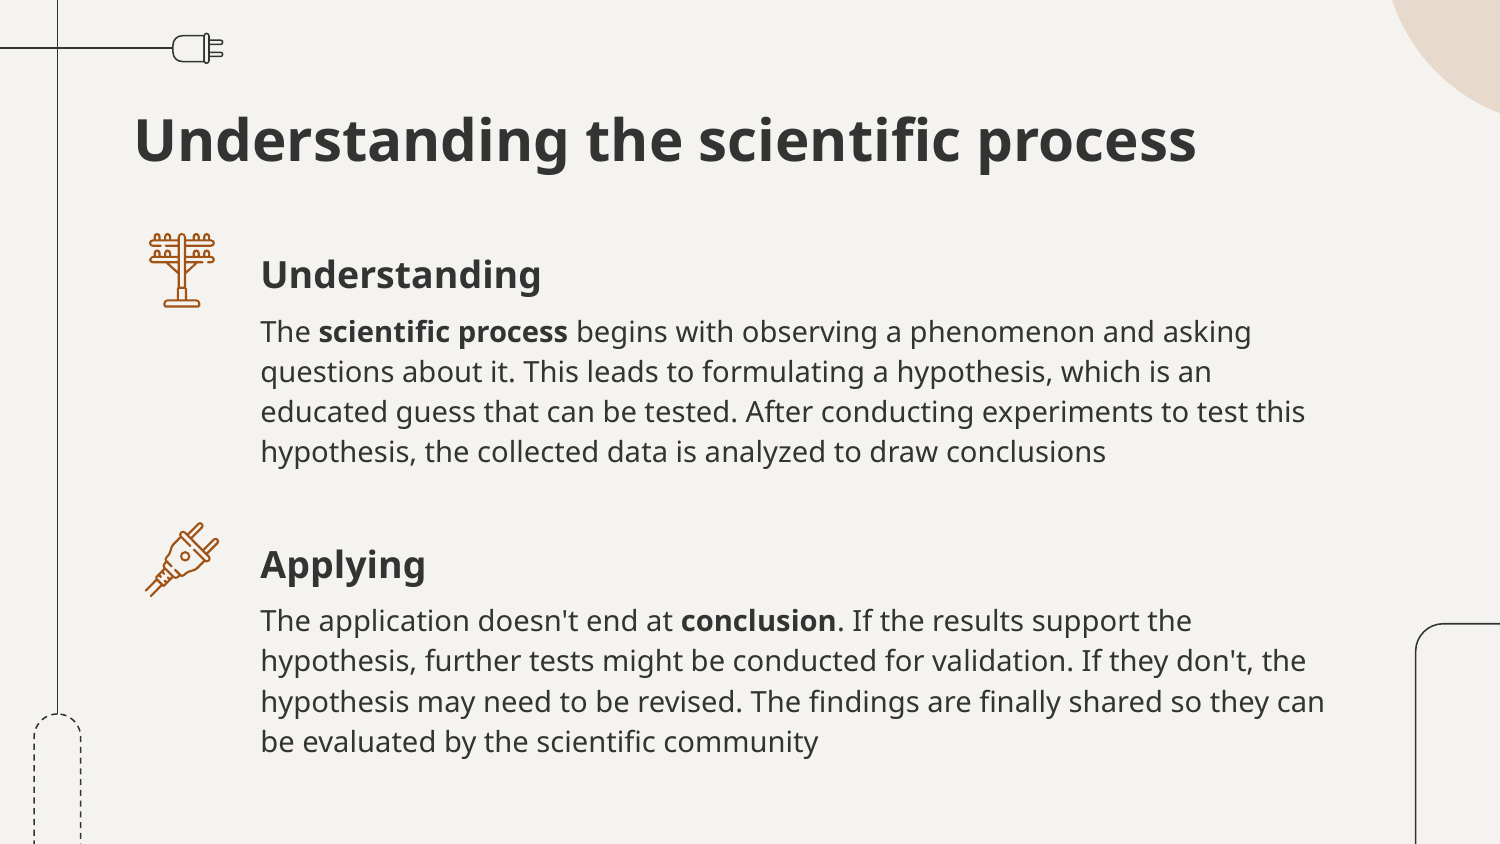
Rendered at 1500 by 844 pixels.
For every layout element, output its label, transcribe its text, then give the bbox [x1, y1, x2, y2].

text_box [148, 232, 215, 308]
subtitle Understanding [245, 229, 1356, 312]
subtitle Applying [245, 518, 1356, 601]
subtitle The scientific process begins with observing a phenomenon and asking questions about it. This leads to formulating a hypothesis, which is an educated guess that can be tested. After conducting experiments to test this hypothesis, the collected data is analyzed to draw conclusions [245, 312, 1356, 466]
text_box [144, 521, 220, 598]
title Understanding the scientific process [118, 88, 1382, 183]
subtitle The application doesn't end at conclusion. If the results support the hypothesis, further tests might be conducted for validation. If they don't, the hypothesis may need to be revised. The findings are finally shared so they can be evaluated by the scientific community [245, 601, 1356, 756]
